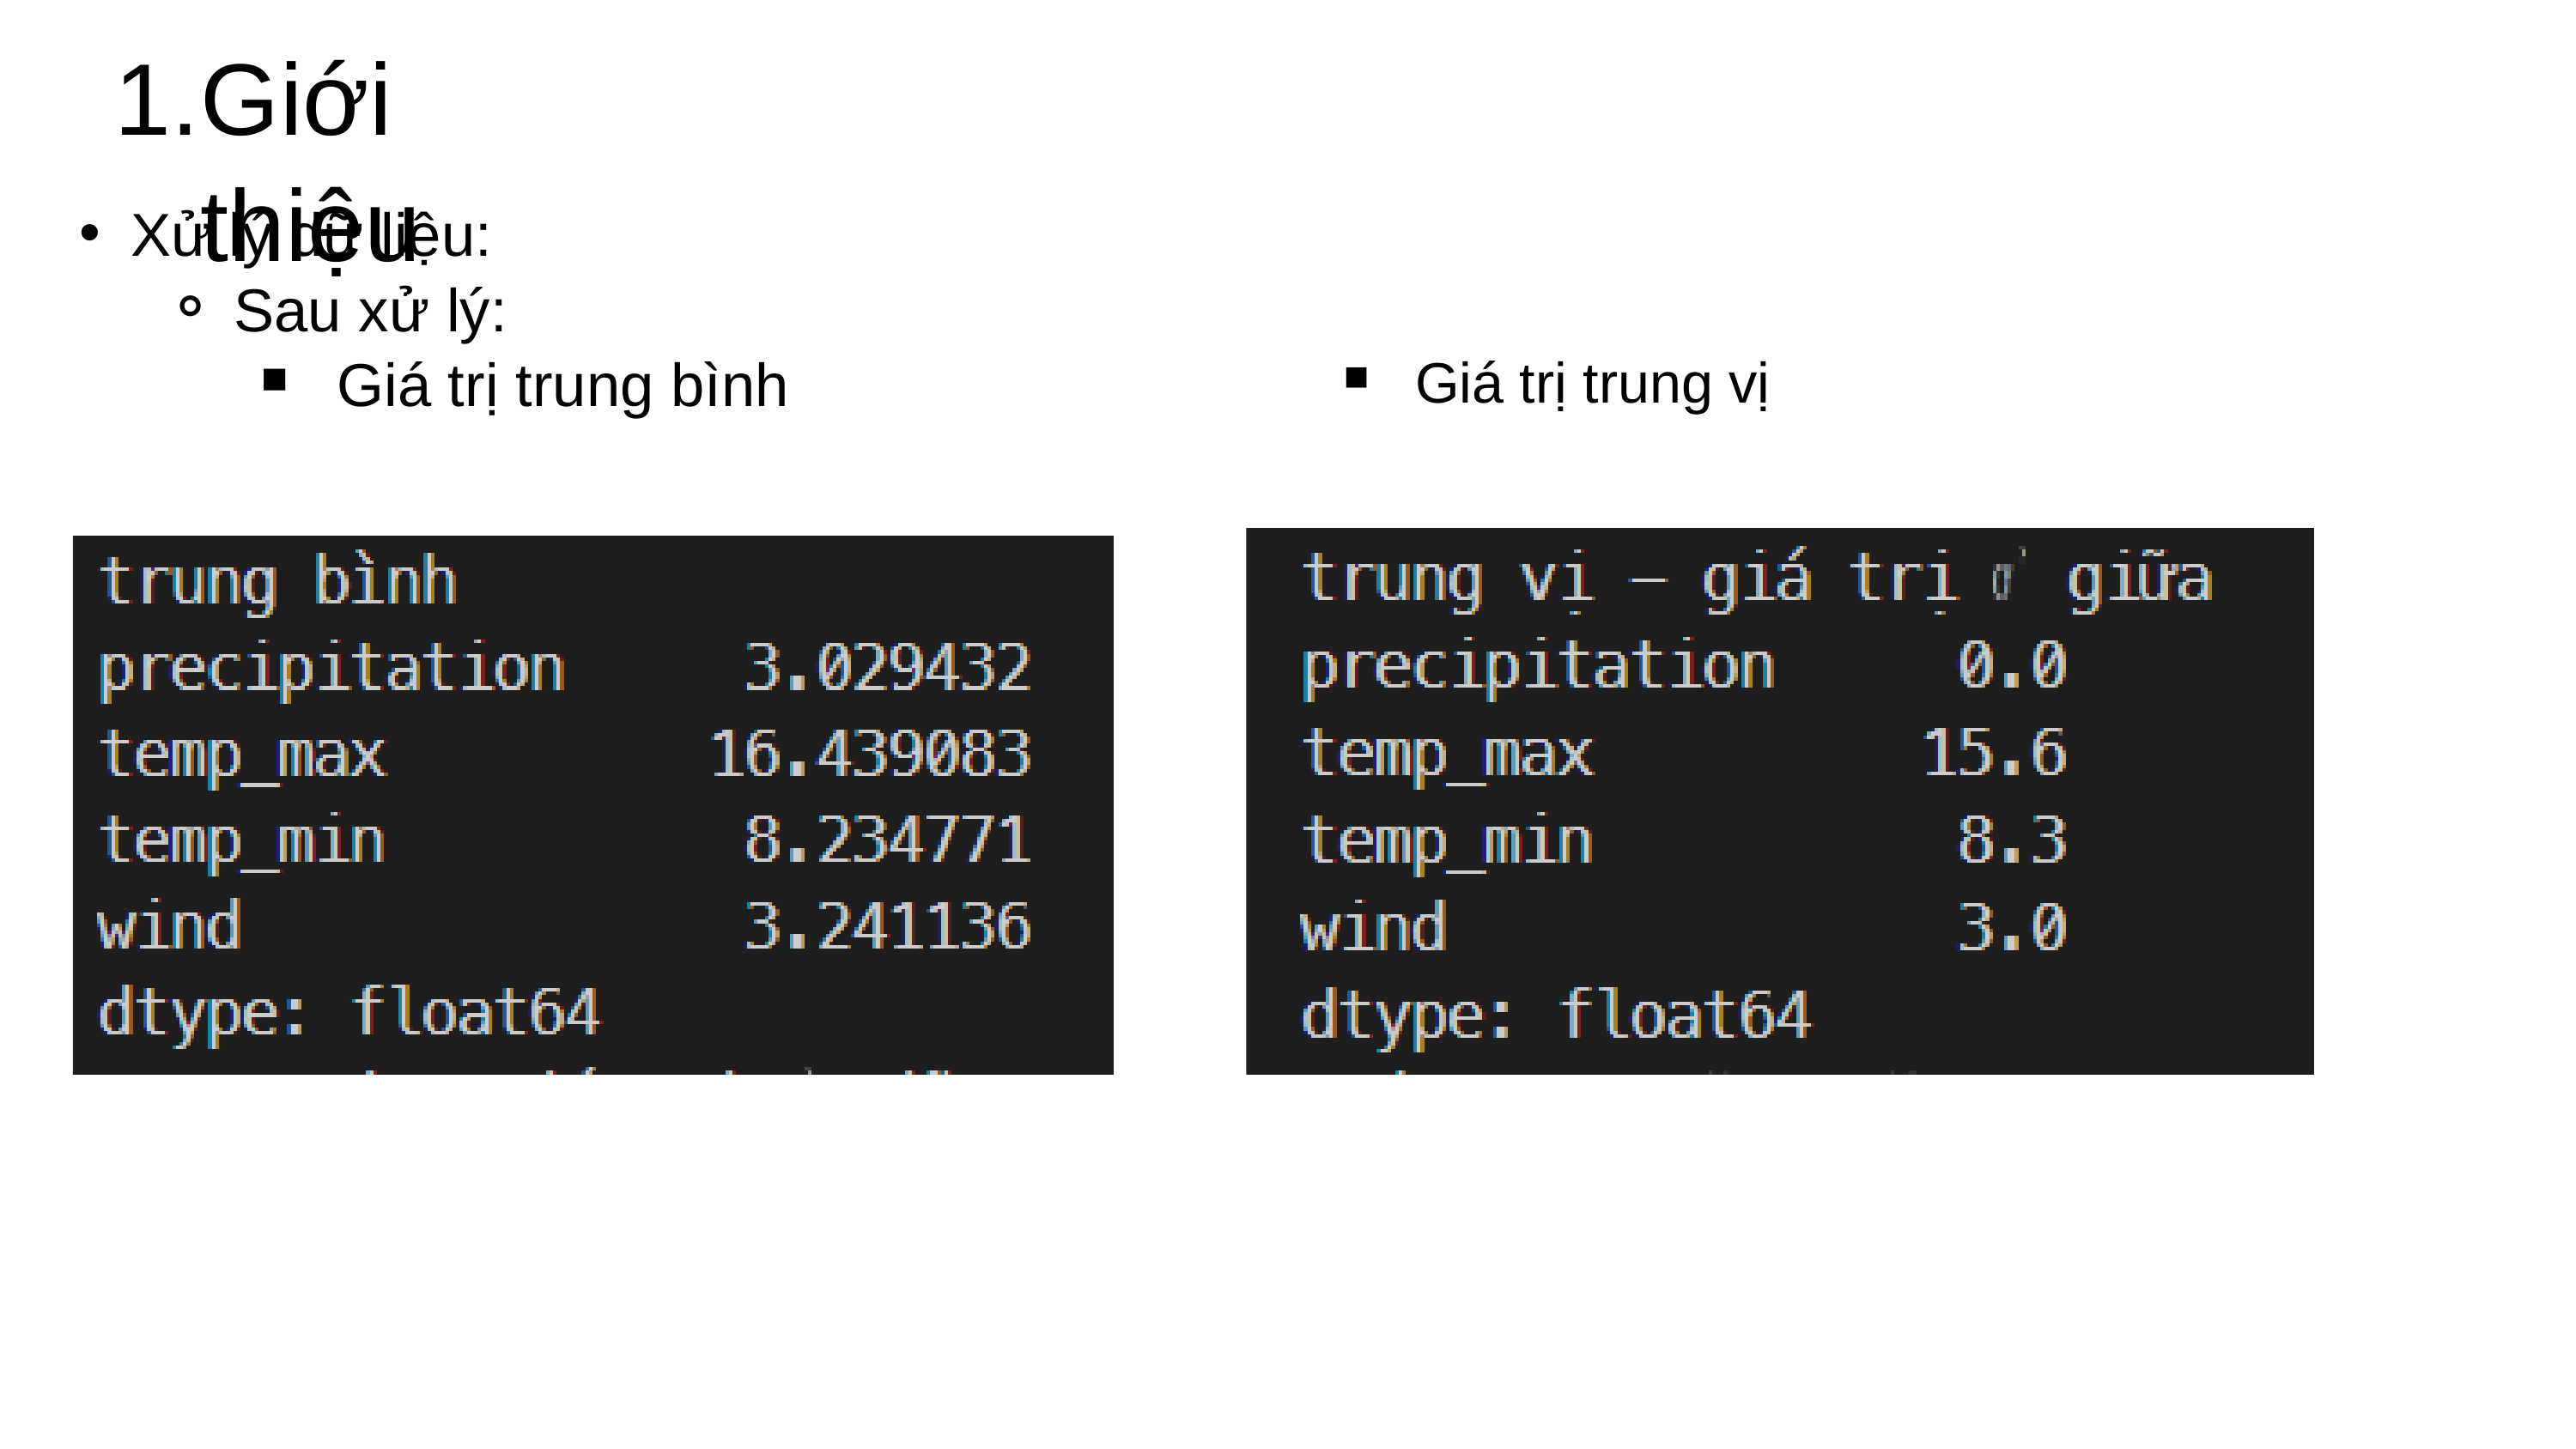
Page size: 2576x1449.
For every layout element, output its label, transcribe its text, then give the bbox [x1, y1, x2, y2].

text_box [1246, 528, 2314, 1075]
text_box Giá trị trung vị [1113, 343, 1782, 415]
text_box Giới thiệu [27, 30, 641, 282]
text_box Xử lý dữ liệu: Sau xử lý: Giá trị trung bình [27, 193, 2314, 419]
text_box [72, 536, 1114, 1075]
